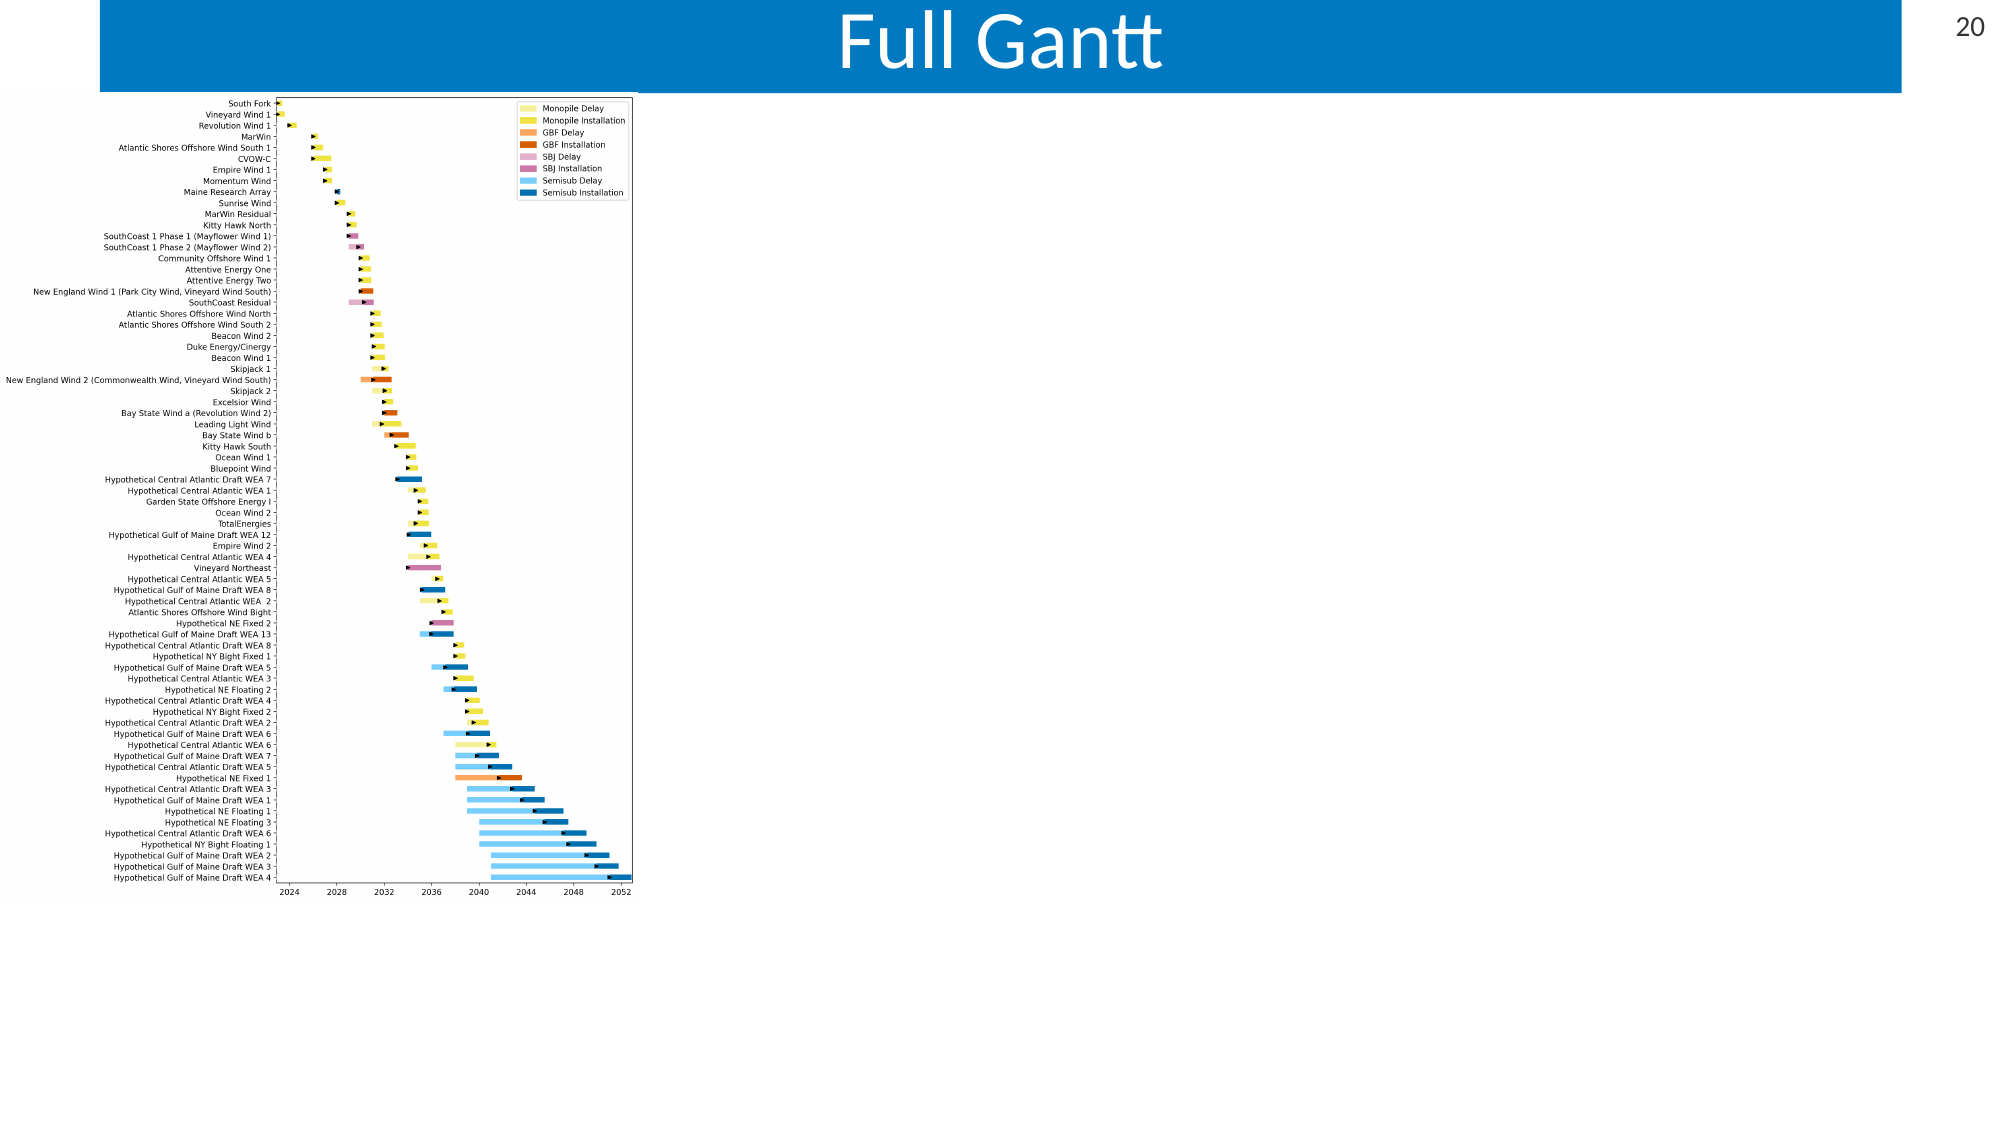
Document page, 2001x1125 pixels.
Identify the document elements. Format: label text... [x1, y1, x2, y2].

title Full Gantt [99, 0, 1902, 94]
picture [0, 92, 638, 902]
